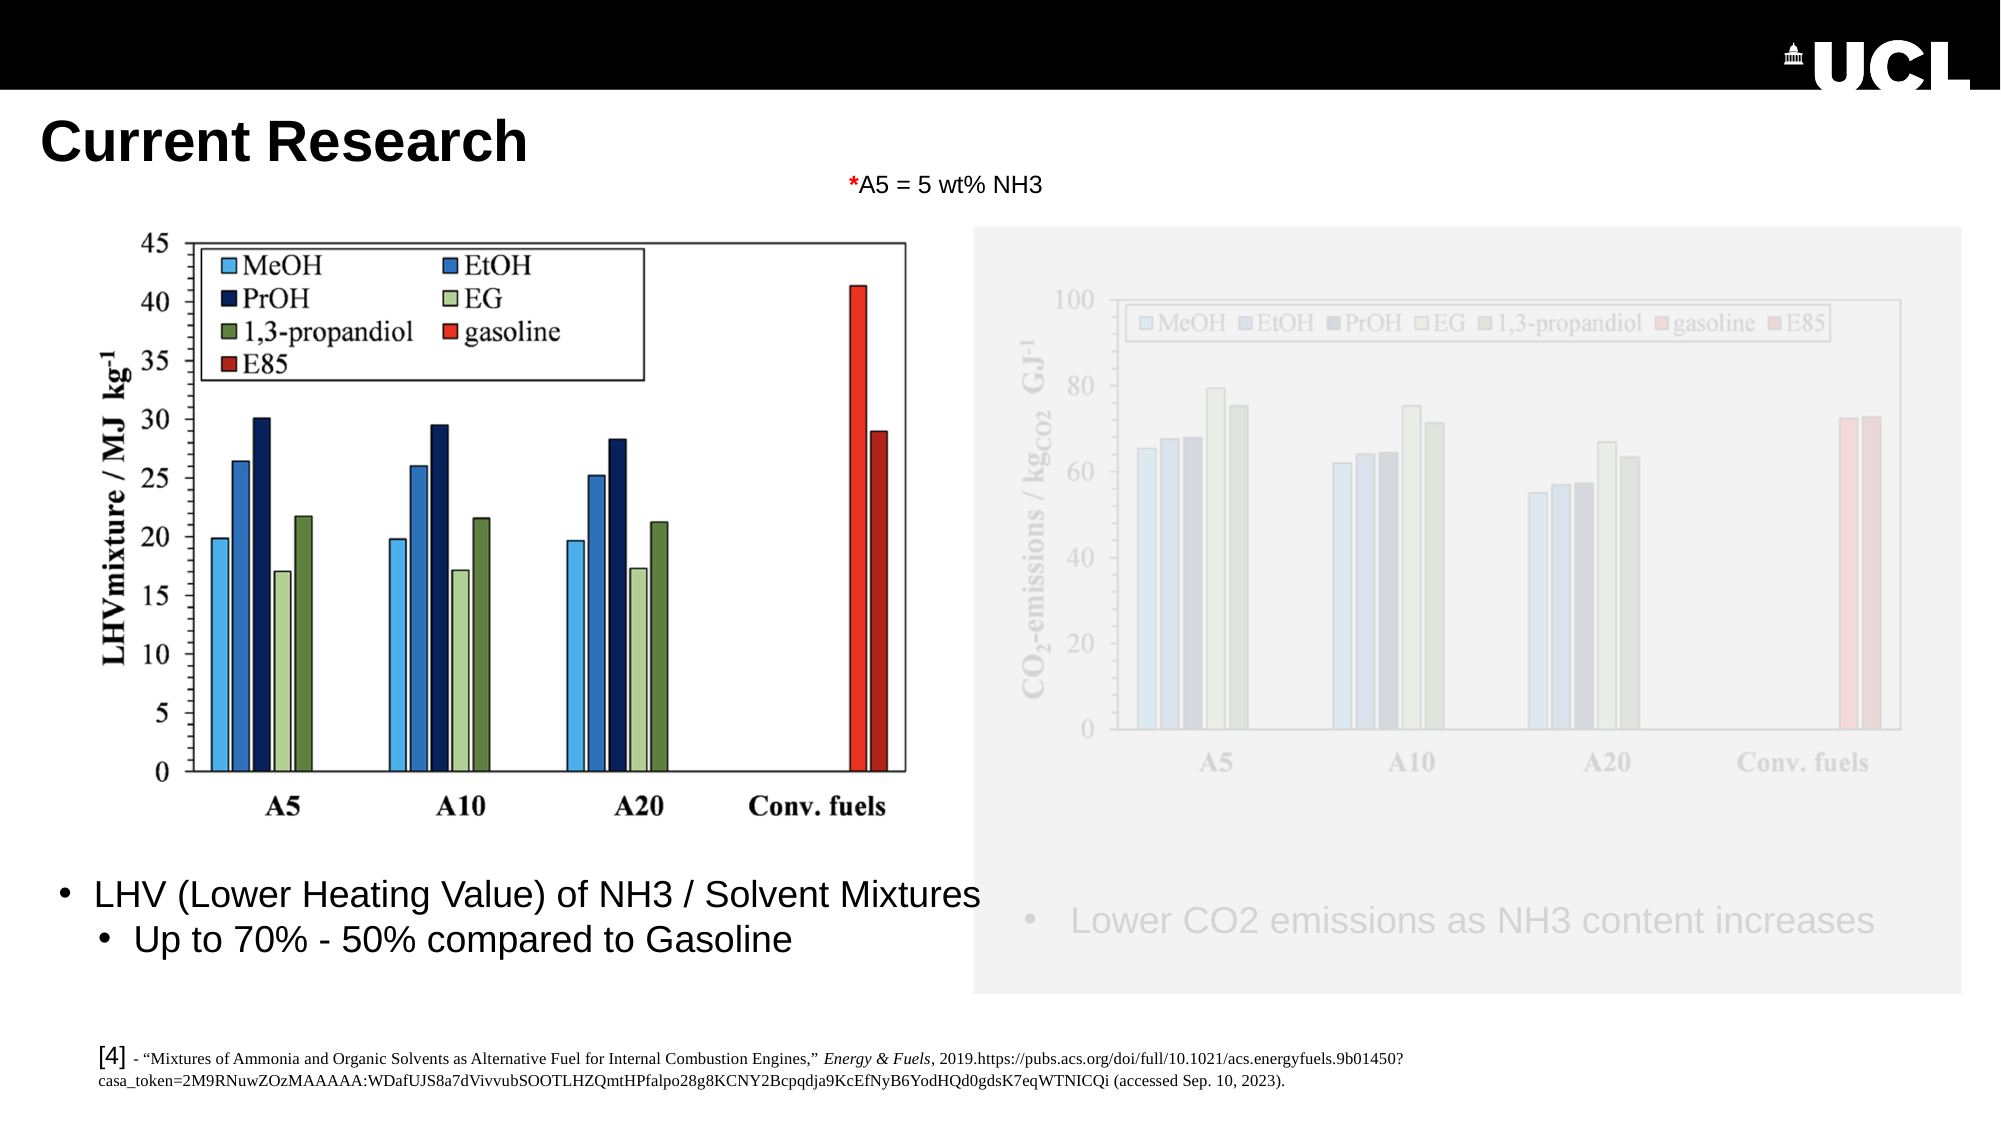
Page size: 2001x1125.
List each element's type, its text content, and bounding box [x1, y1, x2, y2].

picture [83, 223, 931, 827]
picture [999, 271, 1917, 797]
text_box [973, 226, 1963, 995]
text_box LHV (Lower Heating Value) of NH3 / Solvent Mixtures Up to 70% - 50% compared to Gasoline [43, 862, 1003, 1013]
text_box *A5 = 5 wt% NH3 [834, 160, 1059, 206]
text_box [4] - “Mixtures of Ammonia and Organic Solvents as Alternative Fuel for Internal Combustion Engines,” Energy & Fuels, 2019.https://pubs.acs.org/doi/full/10.1021/acs.energyfuels.9b01450?casa_token=2M9RNuwZOzMAAAAA:WDafUJS8a7dVivvubSOOTLHZQmtHPfalpo28g8KCNY2Bcpqdja9KcEfNyB6YodHQd0gdsK7eqWTNICQi (accessed Sep. 10, 2023). ‌ [83, 1032, 2000, 1118]
title Current Research [40, 111, 1485, 262]
picture [0, 0, 2001, 90]
